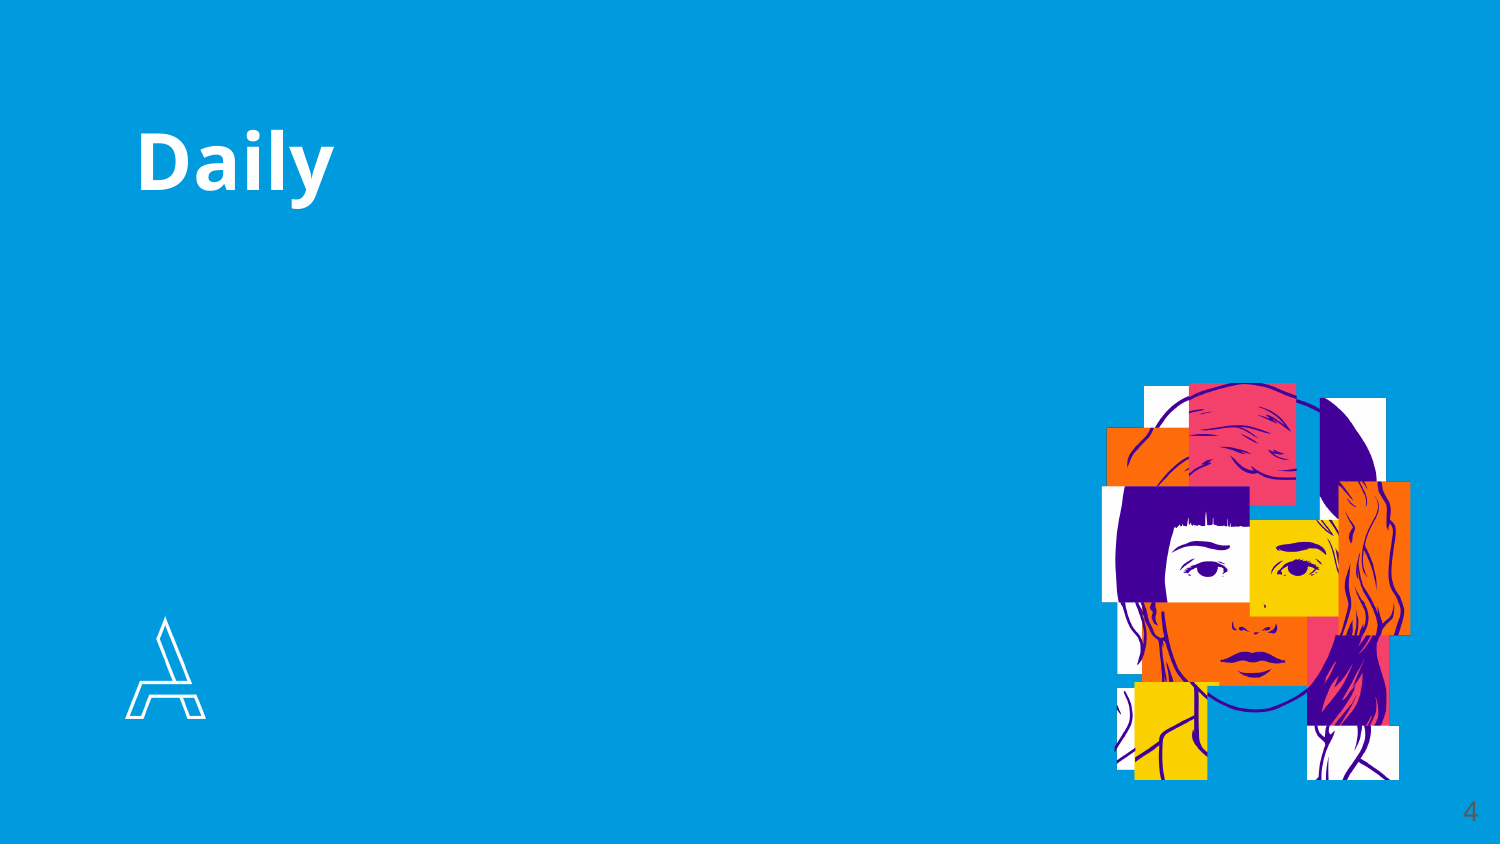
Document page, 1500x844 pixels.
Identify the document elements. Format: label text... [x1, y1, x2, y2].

picture [1102, 384, 1410, 779]
slide_number 4 [1403, 779, 1494, 844]
title Daily [119, 96, 1024, 346]
picture [127, 620, 205, 718]
